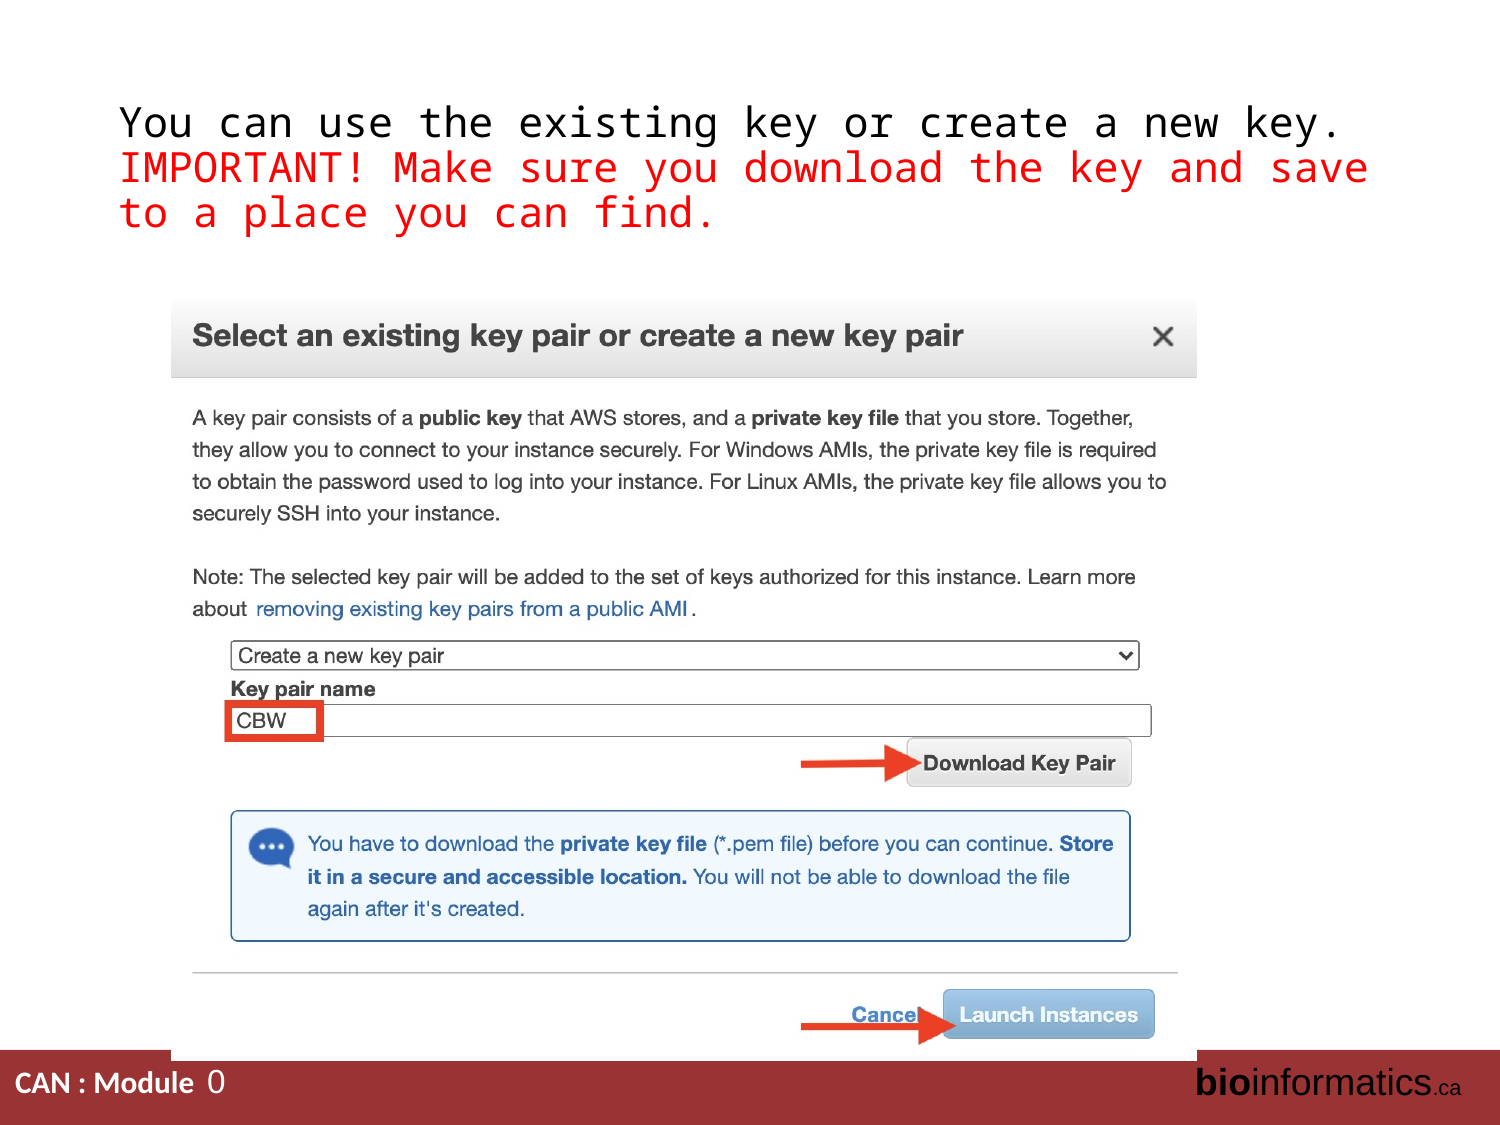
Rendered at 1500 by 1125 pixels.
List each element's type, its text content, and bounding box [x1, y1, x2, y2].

picture [171, 299, 1197, 1061]
title You can use the existing key or create a new key. IMPORTANT! Make sure you download the key and save to a place you can find. [103, 59, 1397, 278]
